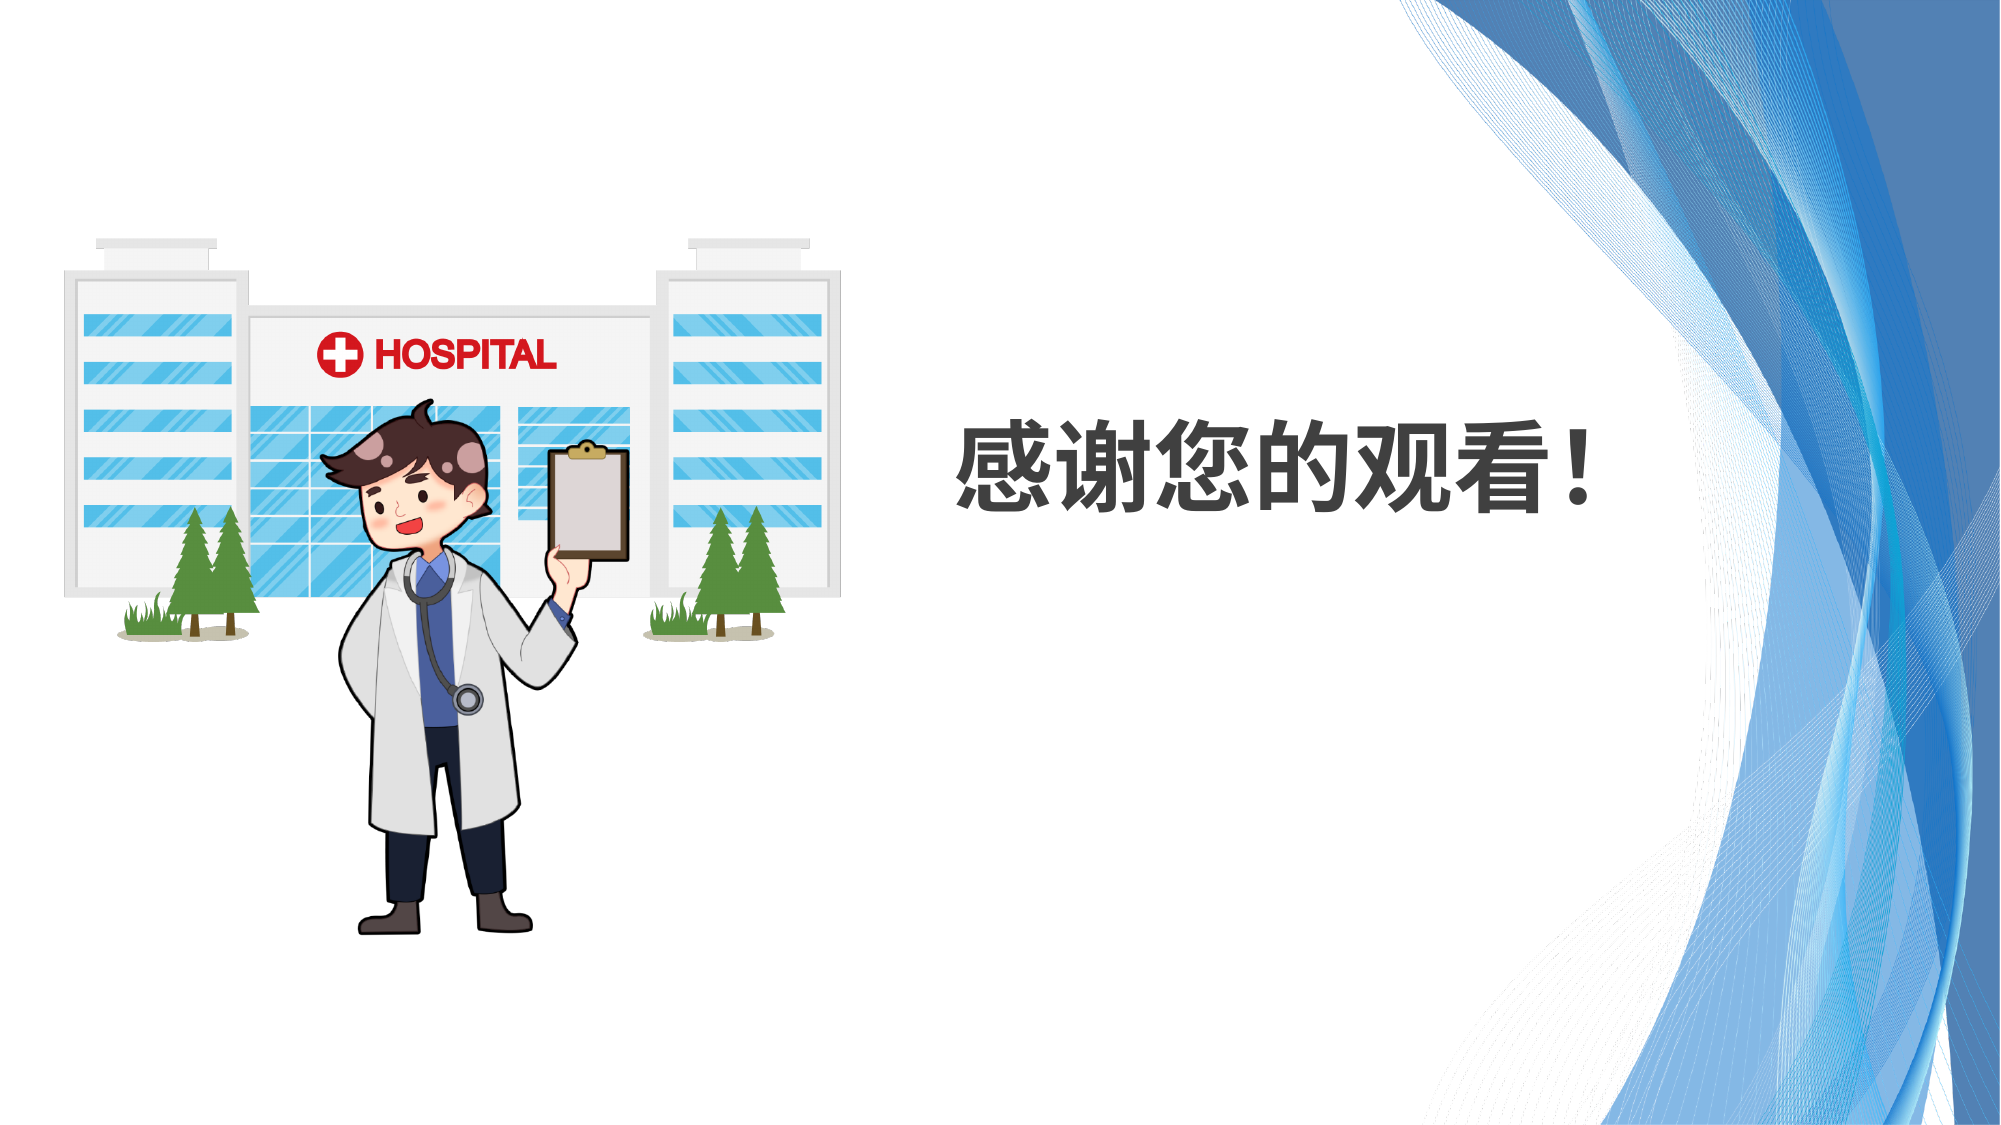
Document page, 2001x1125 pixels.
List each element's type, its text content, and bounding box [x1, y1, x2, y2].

text_box 感谢您的观看！ [938, 397, 1399, 603]
picture [0, 211, 881, 991]
picture [1399, 0, 2000, 1125]
